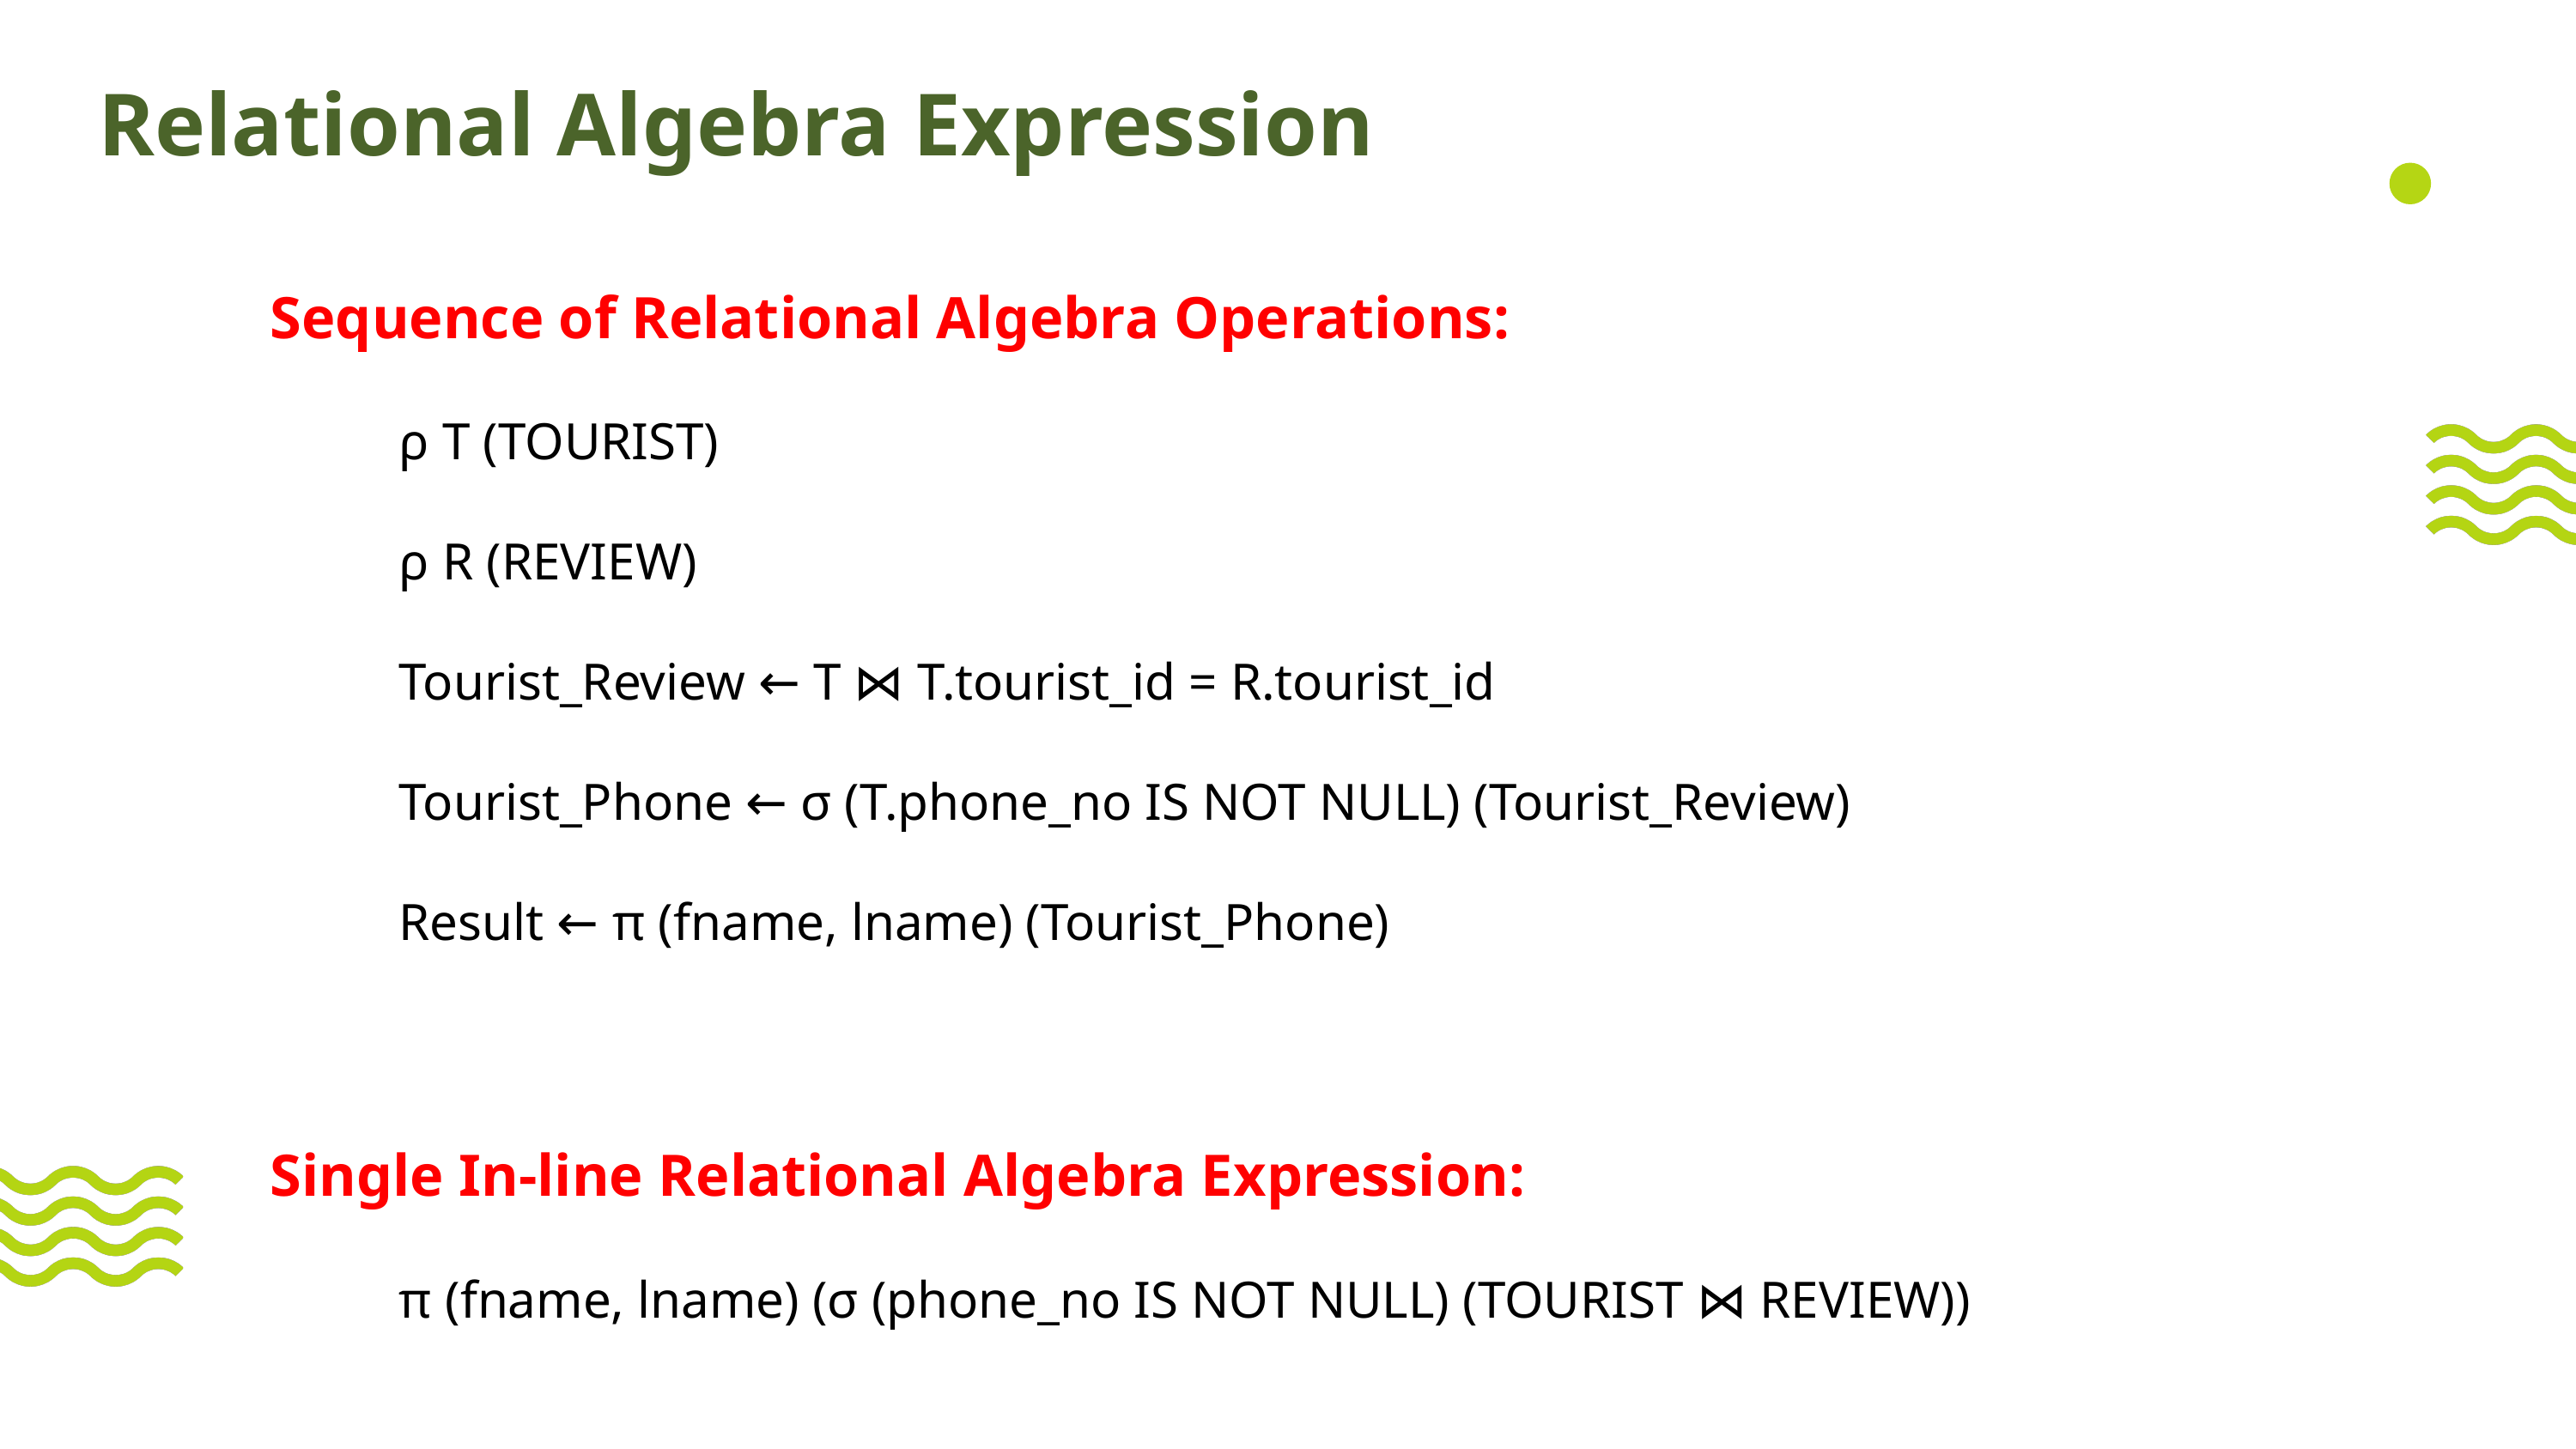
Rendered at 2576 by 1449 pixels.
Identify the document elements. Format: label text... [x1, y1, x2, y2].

text_box Relational Algebra Expression [85, 20, 1512, 179]
text_box [0, 1162, 184, 1290]
text_box Sequence of Relational Algebra Operations: ρ T (TOURIST) ρ R (REVIEW) Tourist_Review ← T ⋈ T.tourist_id = R.tourist_id Tourist_Phone ← σ (T.phone_no IS NOT NULL) (Tourist_Review) Result ← π (fname, lname) (Tourist_Phone) Single In-line Relational Algebra Expression: π (fname, lname) (σ (phone_no IS NOT NULL) (TOURIST ⋈ REVIEW)) [258, 206, 2188, 1335]
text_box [2389, 162, 2432, 205]
text_box [2426, 421, 2576, 549]
